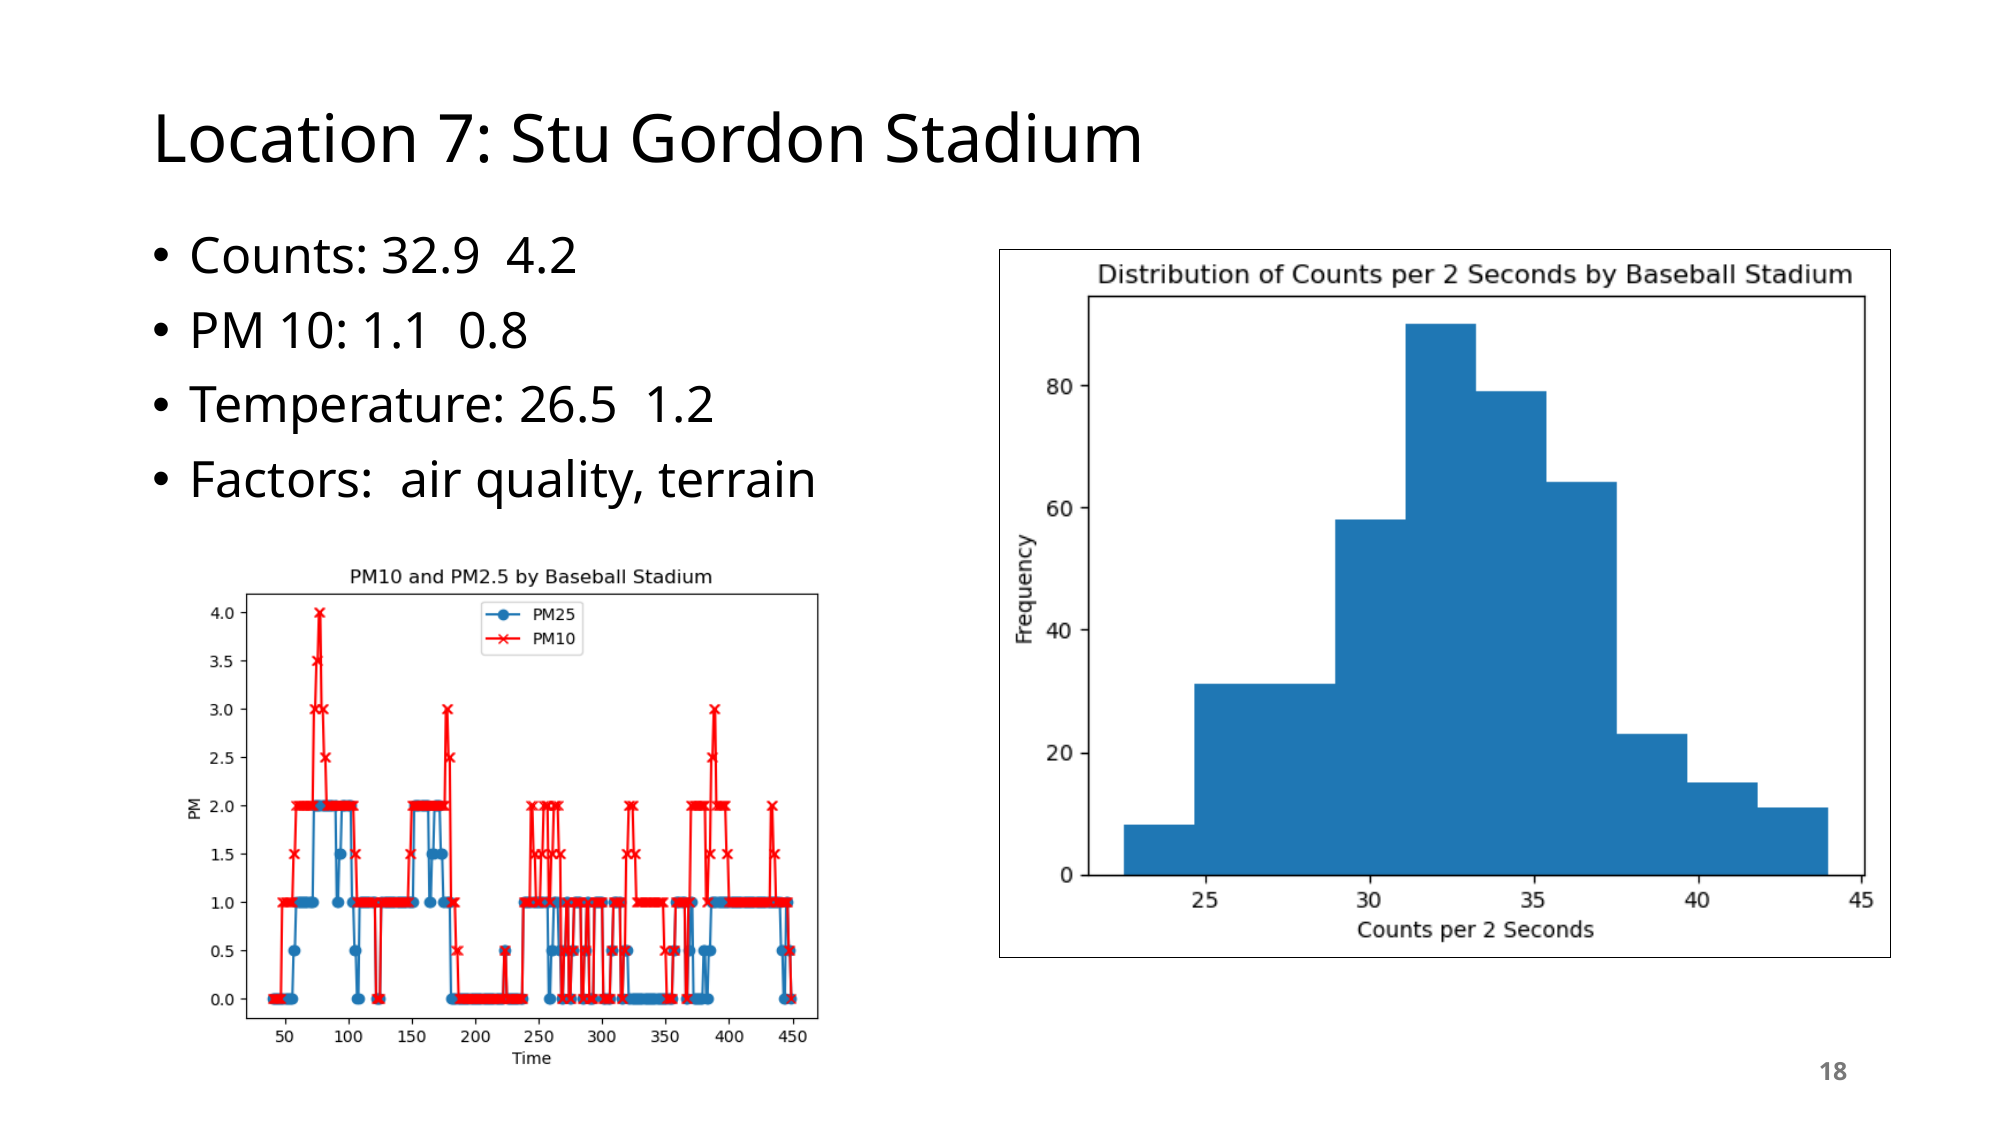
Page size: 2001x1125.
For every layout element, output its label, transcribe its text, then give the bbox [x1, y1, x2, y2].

slide_number 18 [1412, 1042, 1863, 1103]
picture [999, 248, 1892, 958]
title Location 7: Stu Gordon Stadium [137, 59, 1863, 223]
picture [154, 526, 891, 1080]
